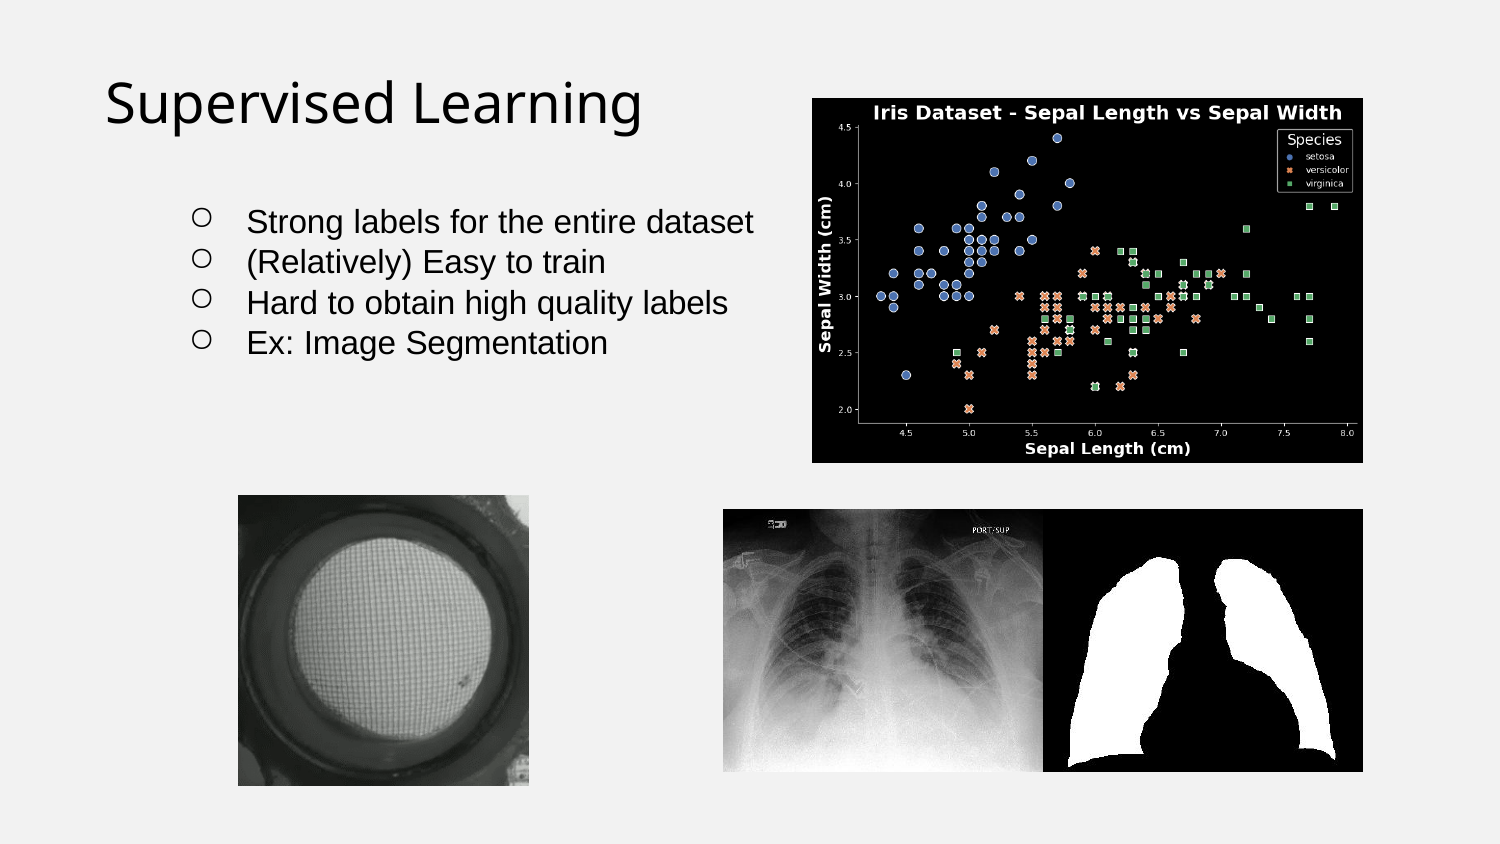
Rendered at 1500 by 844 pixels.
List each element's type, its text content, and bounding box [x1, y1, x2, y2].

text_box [237, 494, 530, 787]
text_box Strong labels for the entire dataset (Relatively) Easy to train Hard to obtain high quality labels Ex: Image Segmentation [186, 197, 758, 362]
picture [722, 509, 1363, 772]
title Supervised Learning [103, 28, 1397, 172]
picture [812, 98, 1363, 463]
